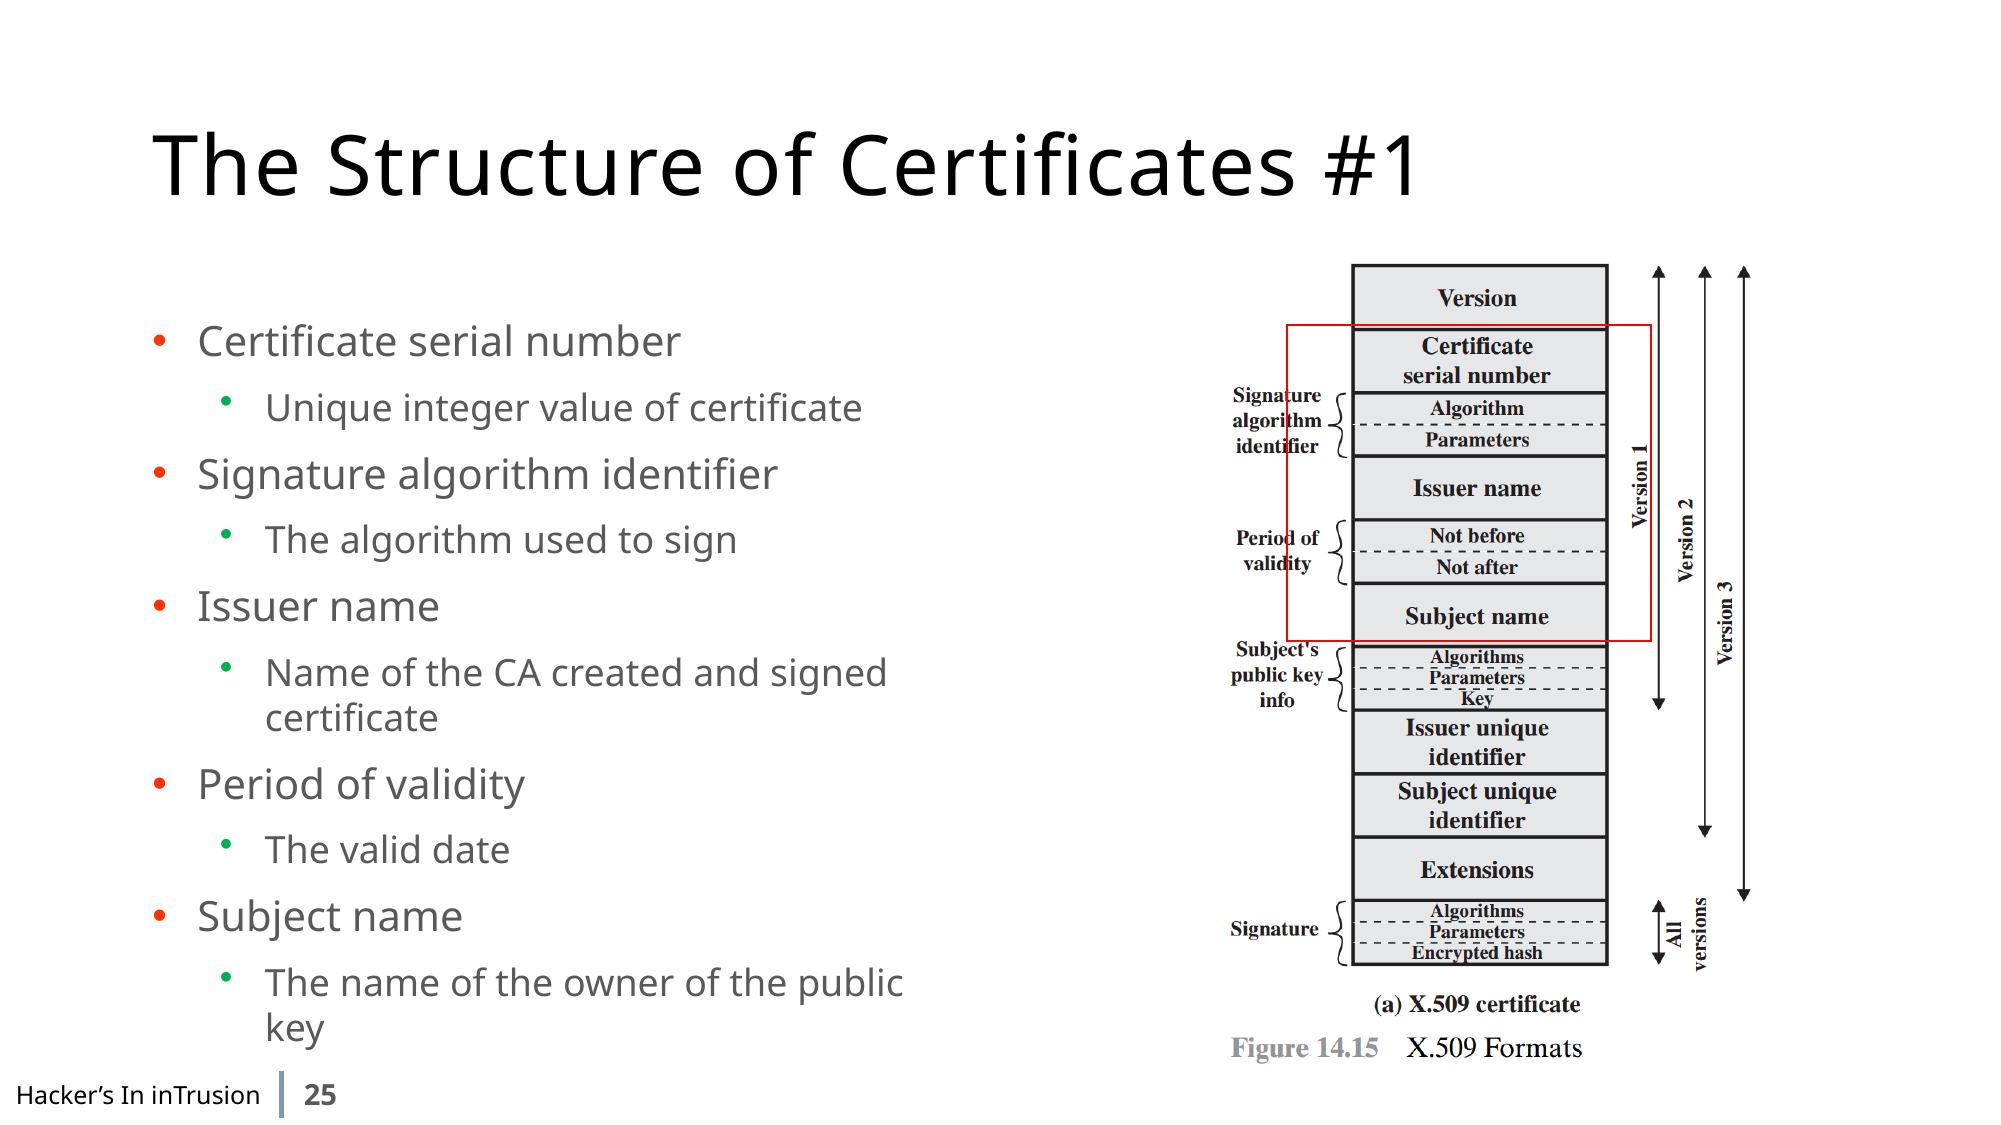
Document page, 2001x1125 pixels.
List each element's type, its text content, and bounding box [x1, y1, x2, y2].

list Certificate serial number Unique integer value of certificate Signature algorithm identifier The algorithm used to sign Issuer name Name of the CA created and signed certificate Period of validity The valid date Subject name The name of the owner of the public key [137, 299, 988, 1065]
title The Structure of Certificates #1 [137, 59, 1863, 278]
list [1142, 216, 1797, 1065]
